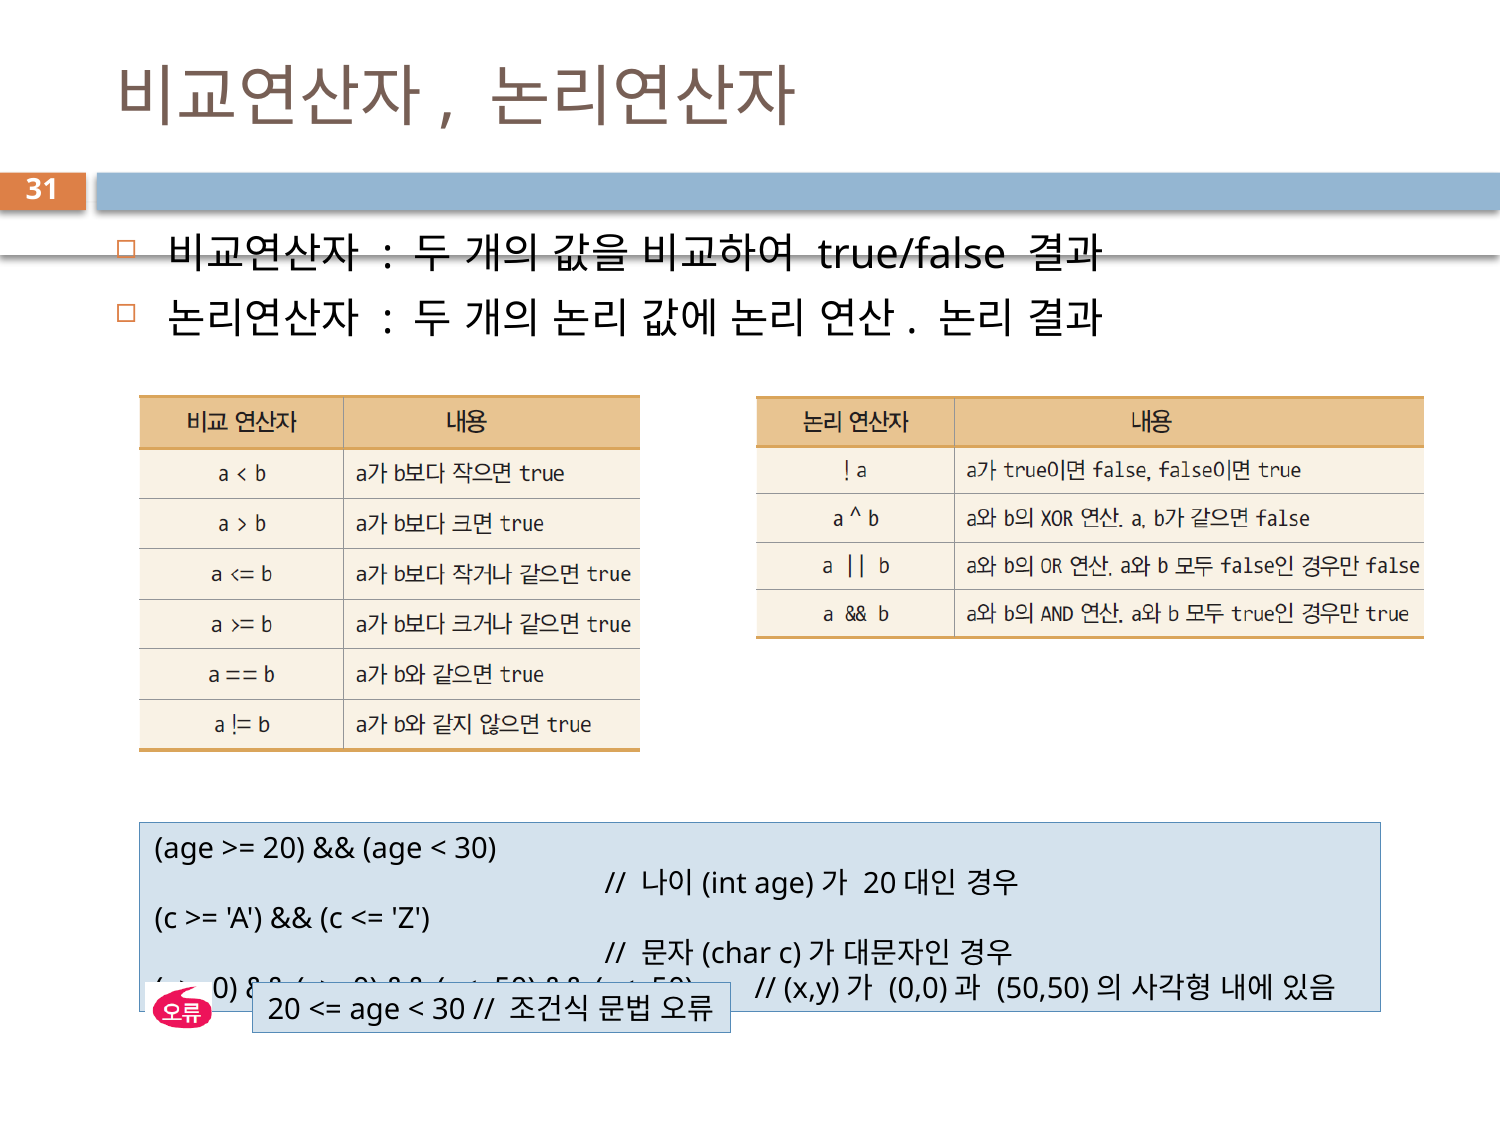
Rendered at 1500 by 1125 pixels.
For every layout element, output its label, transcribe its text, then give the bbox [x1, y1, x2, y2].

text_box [135, 389, 640, 756]
text_box [0, 0, 1500, 75]
text_box 20 <= age < 30 // 조건식 문법 오류 [252, 982, 731, 1033]
title 비교연산자, 논리연산자 [100, 75, 1438, 149]
picture [144, 982, 212, 1032]
slide_number 31 [0, 170, 87, 211]
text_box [753, 389, 1424, 646]
list 비교연산자 : 두 개의 값을 비교하여 true/false 결과 논리연산자 : 두 개의 논리 값에 논리 연산. 논리 결과 [100, 219, 1438, 1047]
text_box (age >= 20) && (age < 30) // 나이(int age)가 20대인 경우 (c >= 'A') && (c <= 'Z') // 문자(char c)가 대문자인 경우 (x>=0) && (y>=0) && (x<=50) && (y<=50) // (x,y)가 (0,0)과 (50,50)의 사각형 내에 있음 [139, 822, 1381, 1012]
